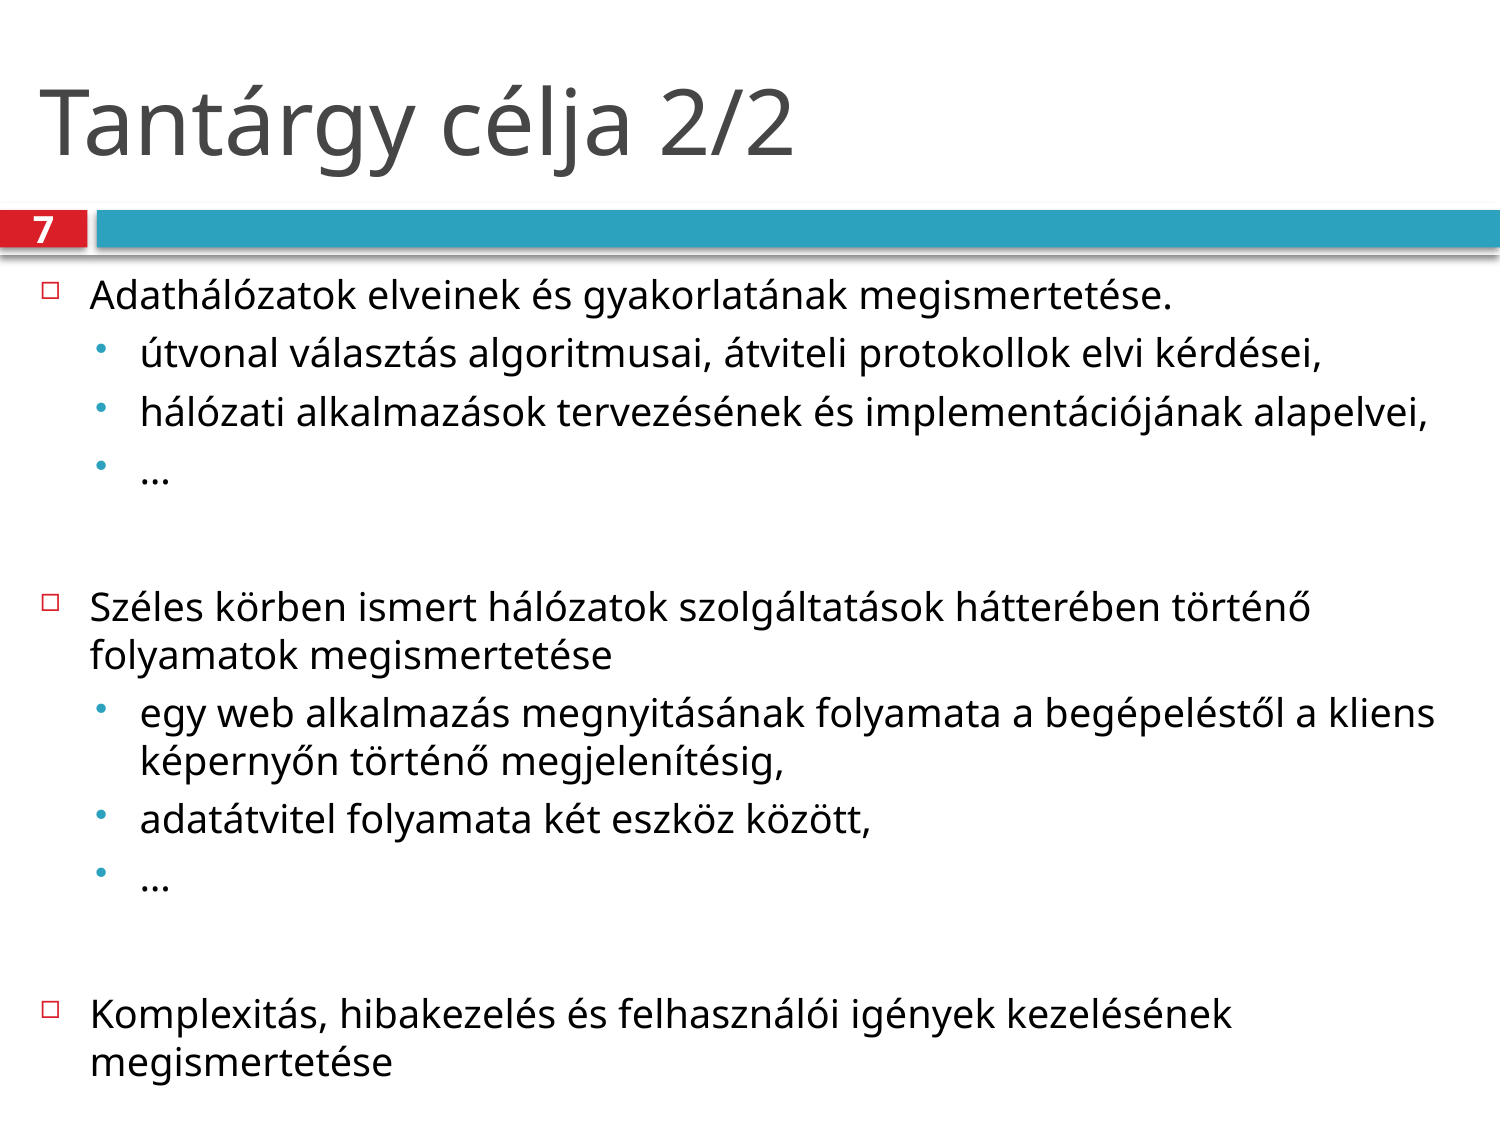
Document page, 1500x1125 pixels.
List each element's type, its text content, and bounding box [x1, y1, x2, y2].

list Adathálózatok elveinek és gyakorlatának megismertetése. útvonal választás algoritmusai, átviteli protokollok elvi kérdései, hálózati alkalmazások tervezésének és implementációjának alapelvei, … Széles körben ismert hálózatok szolgáltatások hátterében történő folyamatok megismertetése egy web alkalmazás megnyitásának folyamata a begépeléstől a kliens képernyőn történő megjelenítésig, adatátvitel folyamata két eszköz között, … Komplexitás, hibakezelés és felhasználói igények kezelésének megismertetése [24, 262, 1475, 1100]
title Tantárgy célja 2/2 [24, 37, 1475, 200]
slide_number 7 [0, 206, 88, 257]
